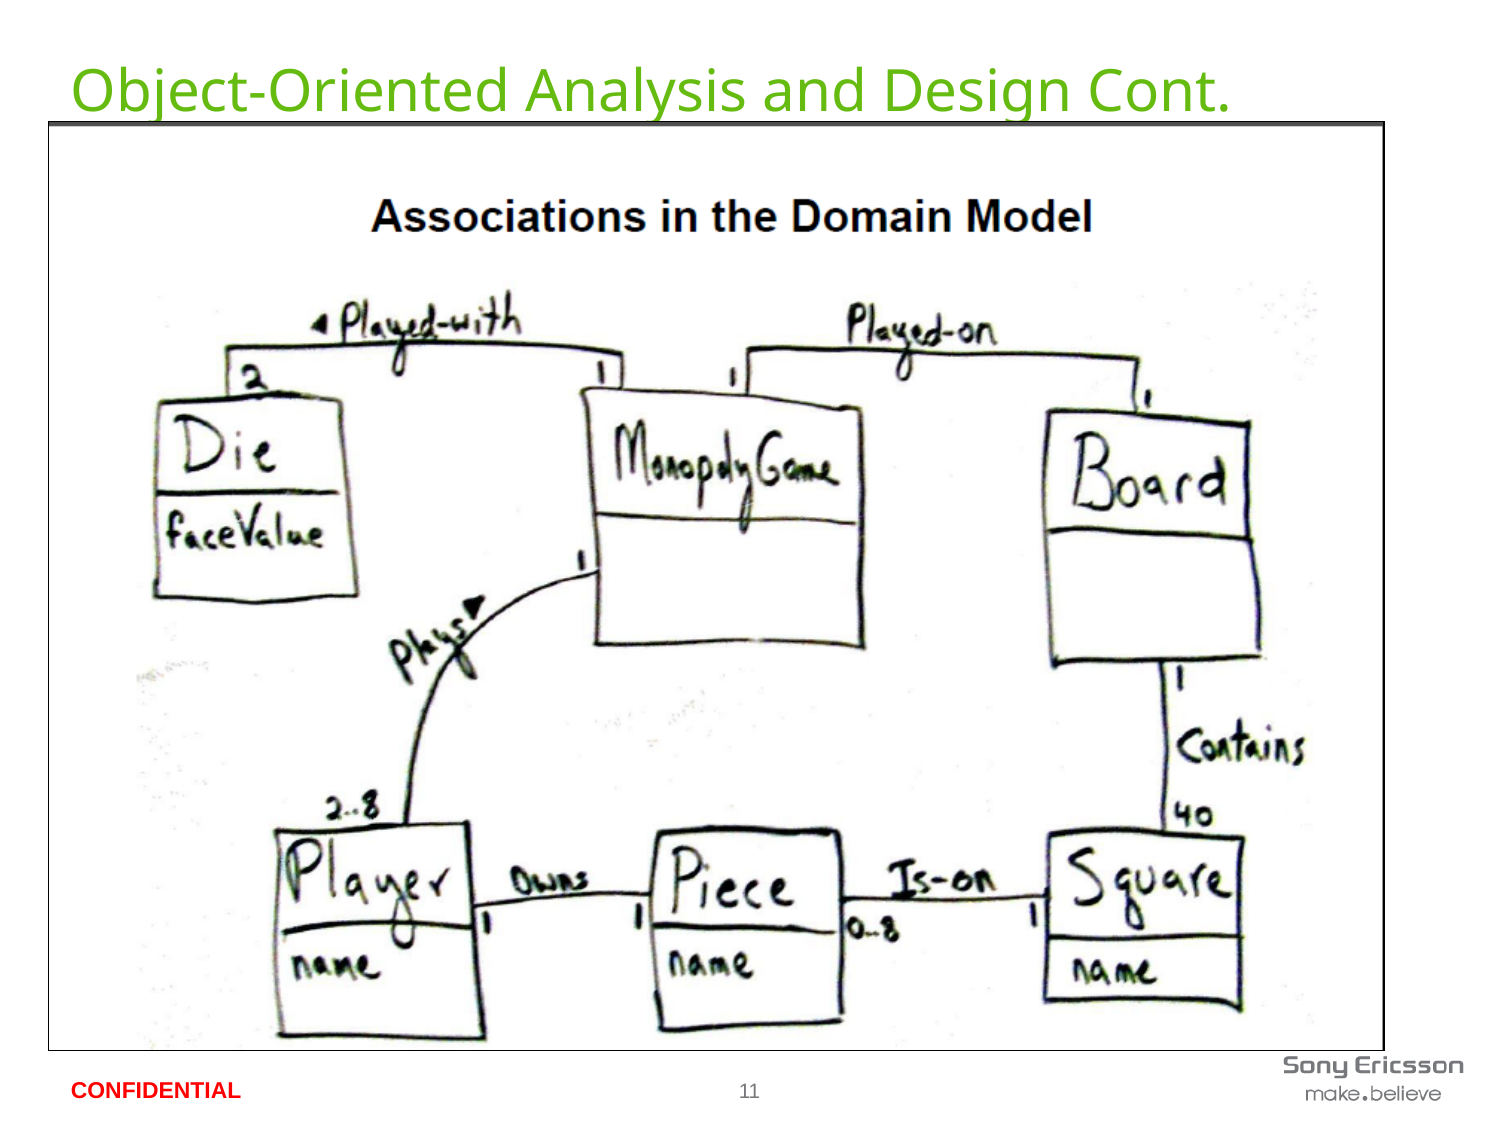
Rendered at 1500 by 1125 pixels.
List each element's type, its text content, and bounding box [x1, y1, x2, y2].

picture [48, 121, 1493, 1125]
title Object-Oriented Analysis and Design Cont. [70, 52, 1430, 139]
